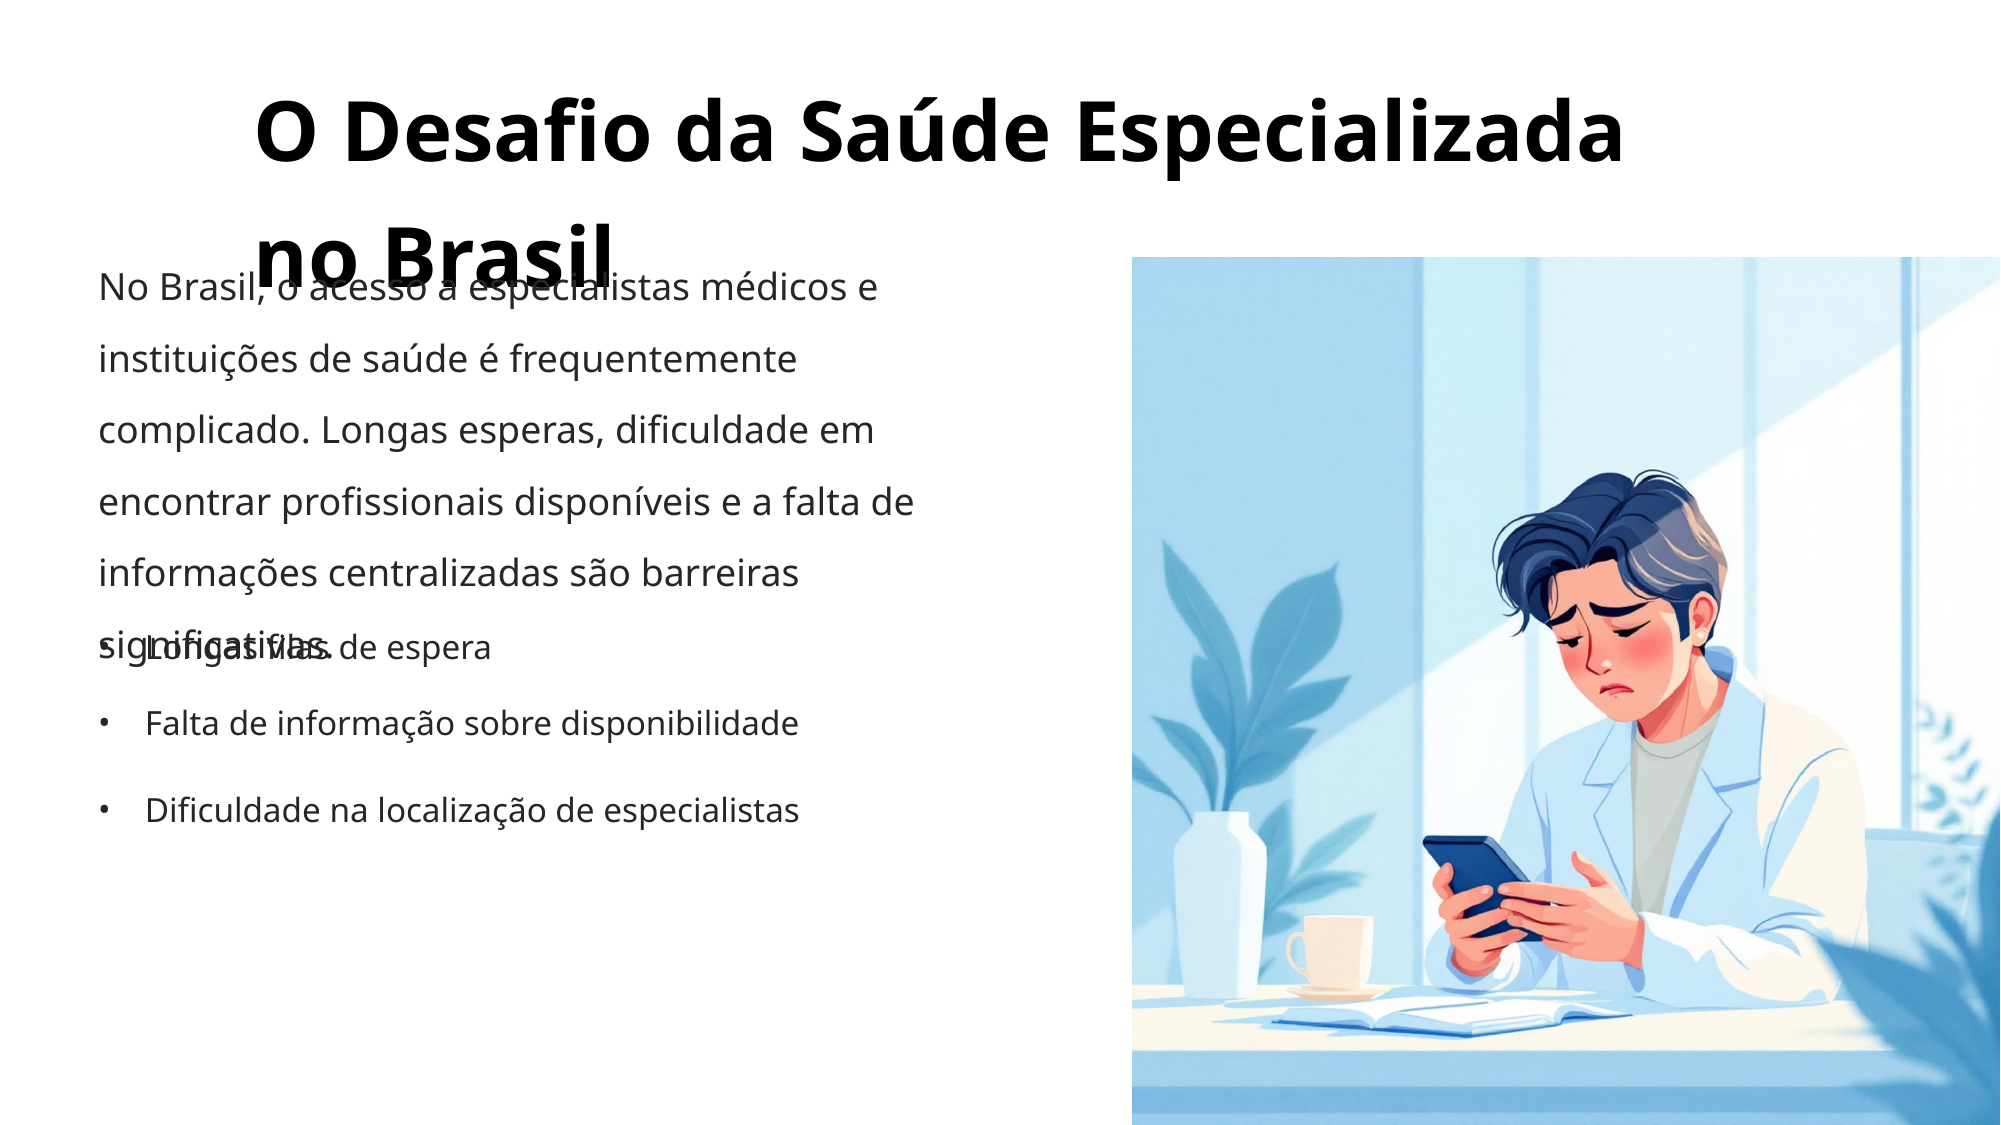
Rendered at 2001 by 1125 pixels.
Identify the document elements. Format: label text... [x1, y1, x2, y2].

text_box Dificuldade na localização de especialistas [98, 765, 966, 844]
text_box O Desafio da Saúde Especializada no Brasil [253, 52, 1747, 155]
picture [1132, 257, 2000, 1125]
text_box Falta de informação sobre disponibilidade [98, 678, 966, 757]
text_box No Brasil, o acesso a especialistas médicos e instituições de saúde é frequentemente complicado. Longas esperas, dificuldade em encontrar profissionais disponíveis e a falta de informações centralizadas são barreiras significativas. [98, 236, 966, 602]
text_box Longas filas de espera [98, 602, 966, 670]
